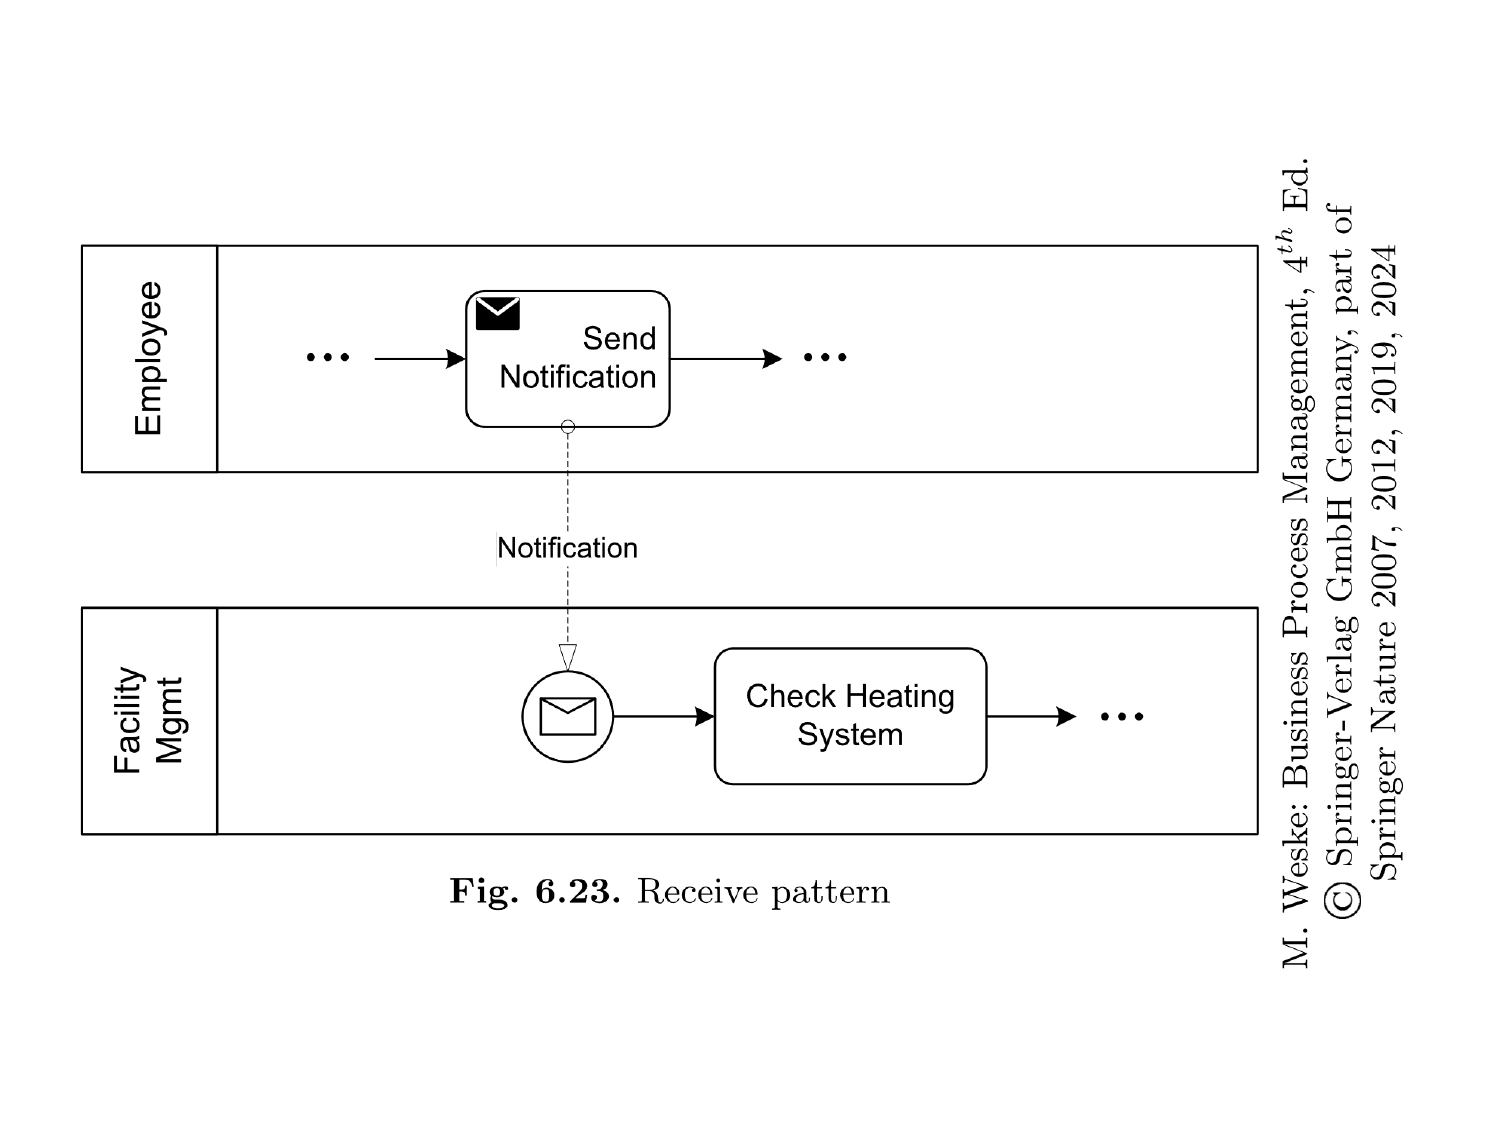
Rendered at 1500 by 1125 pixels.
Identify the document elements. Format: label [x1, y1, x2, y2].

picture [74, 104, 1425, 1021]
